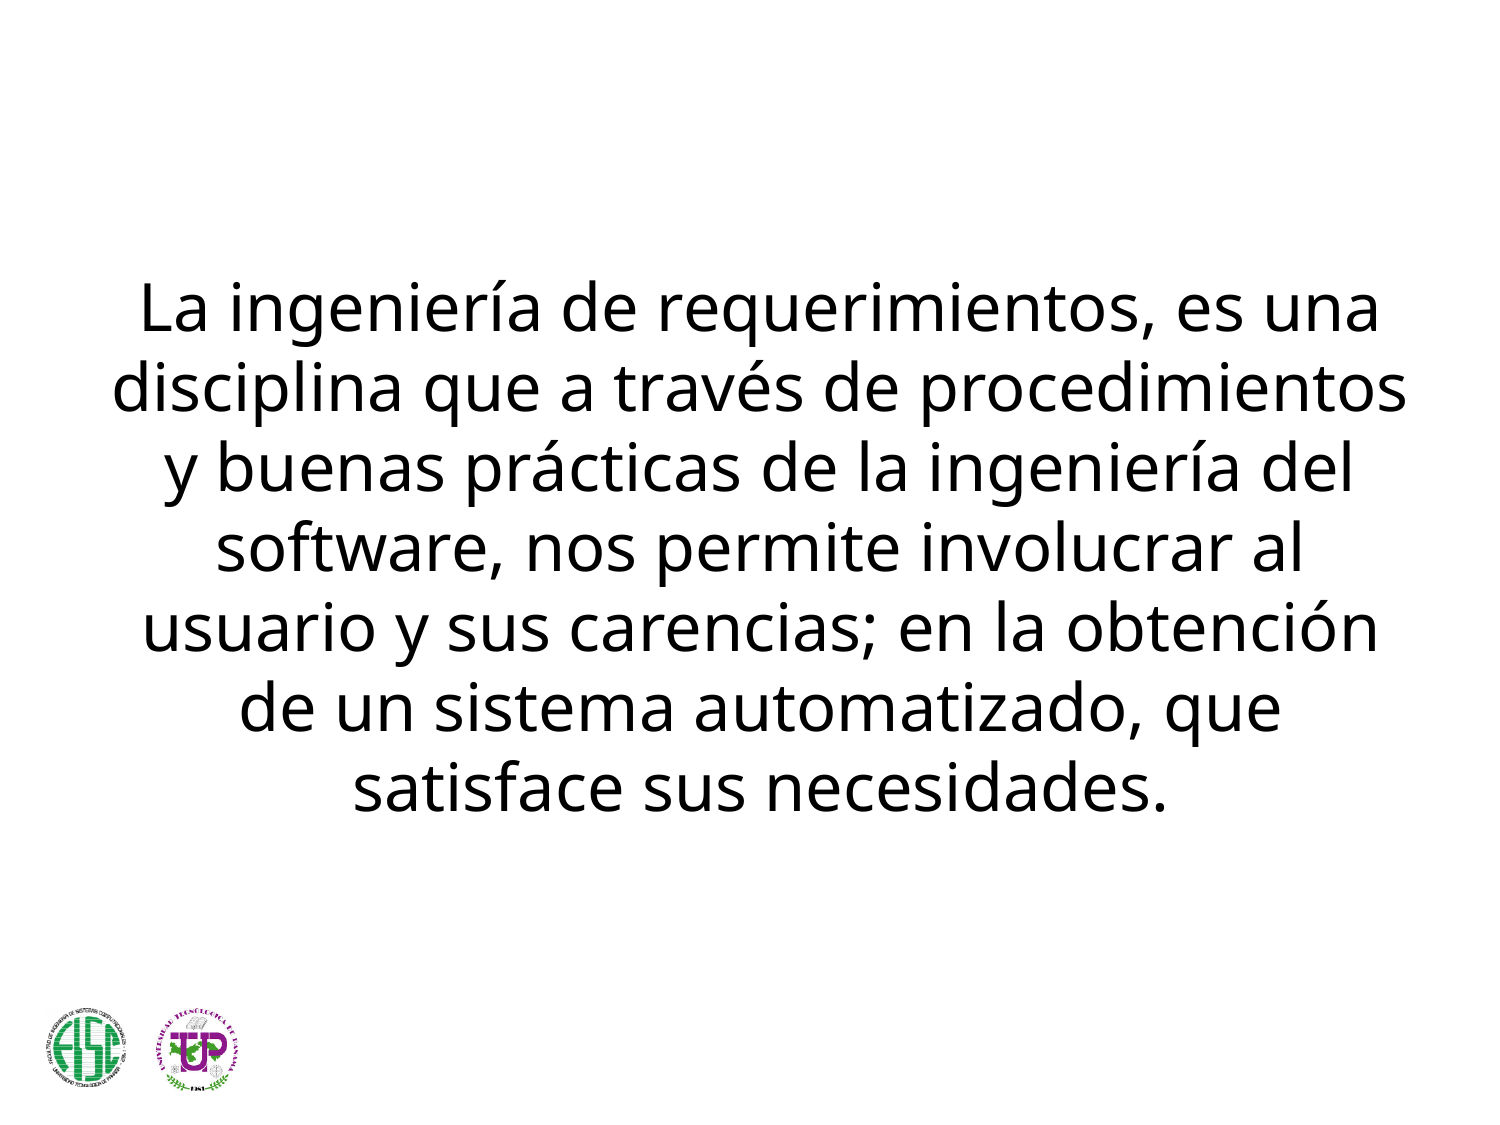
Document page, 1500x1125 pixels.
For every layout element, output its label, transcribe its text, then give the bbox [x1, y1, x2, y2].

picture [156, 1008, 238, 1091]
picture [46, 1008, 126, 1087]
title La ingeniería de requerimientos, es una disciplina que a través de procedimientos y buenas prácticas de la ingeniería del software, nos permite involucrar al usuario y sus carencias; en la obtención de un sistema automatizado, que satisface sus necesidades. [86, 101, 1437, 988]
